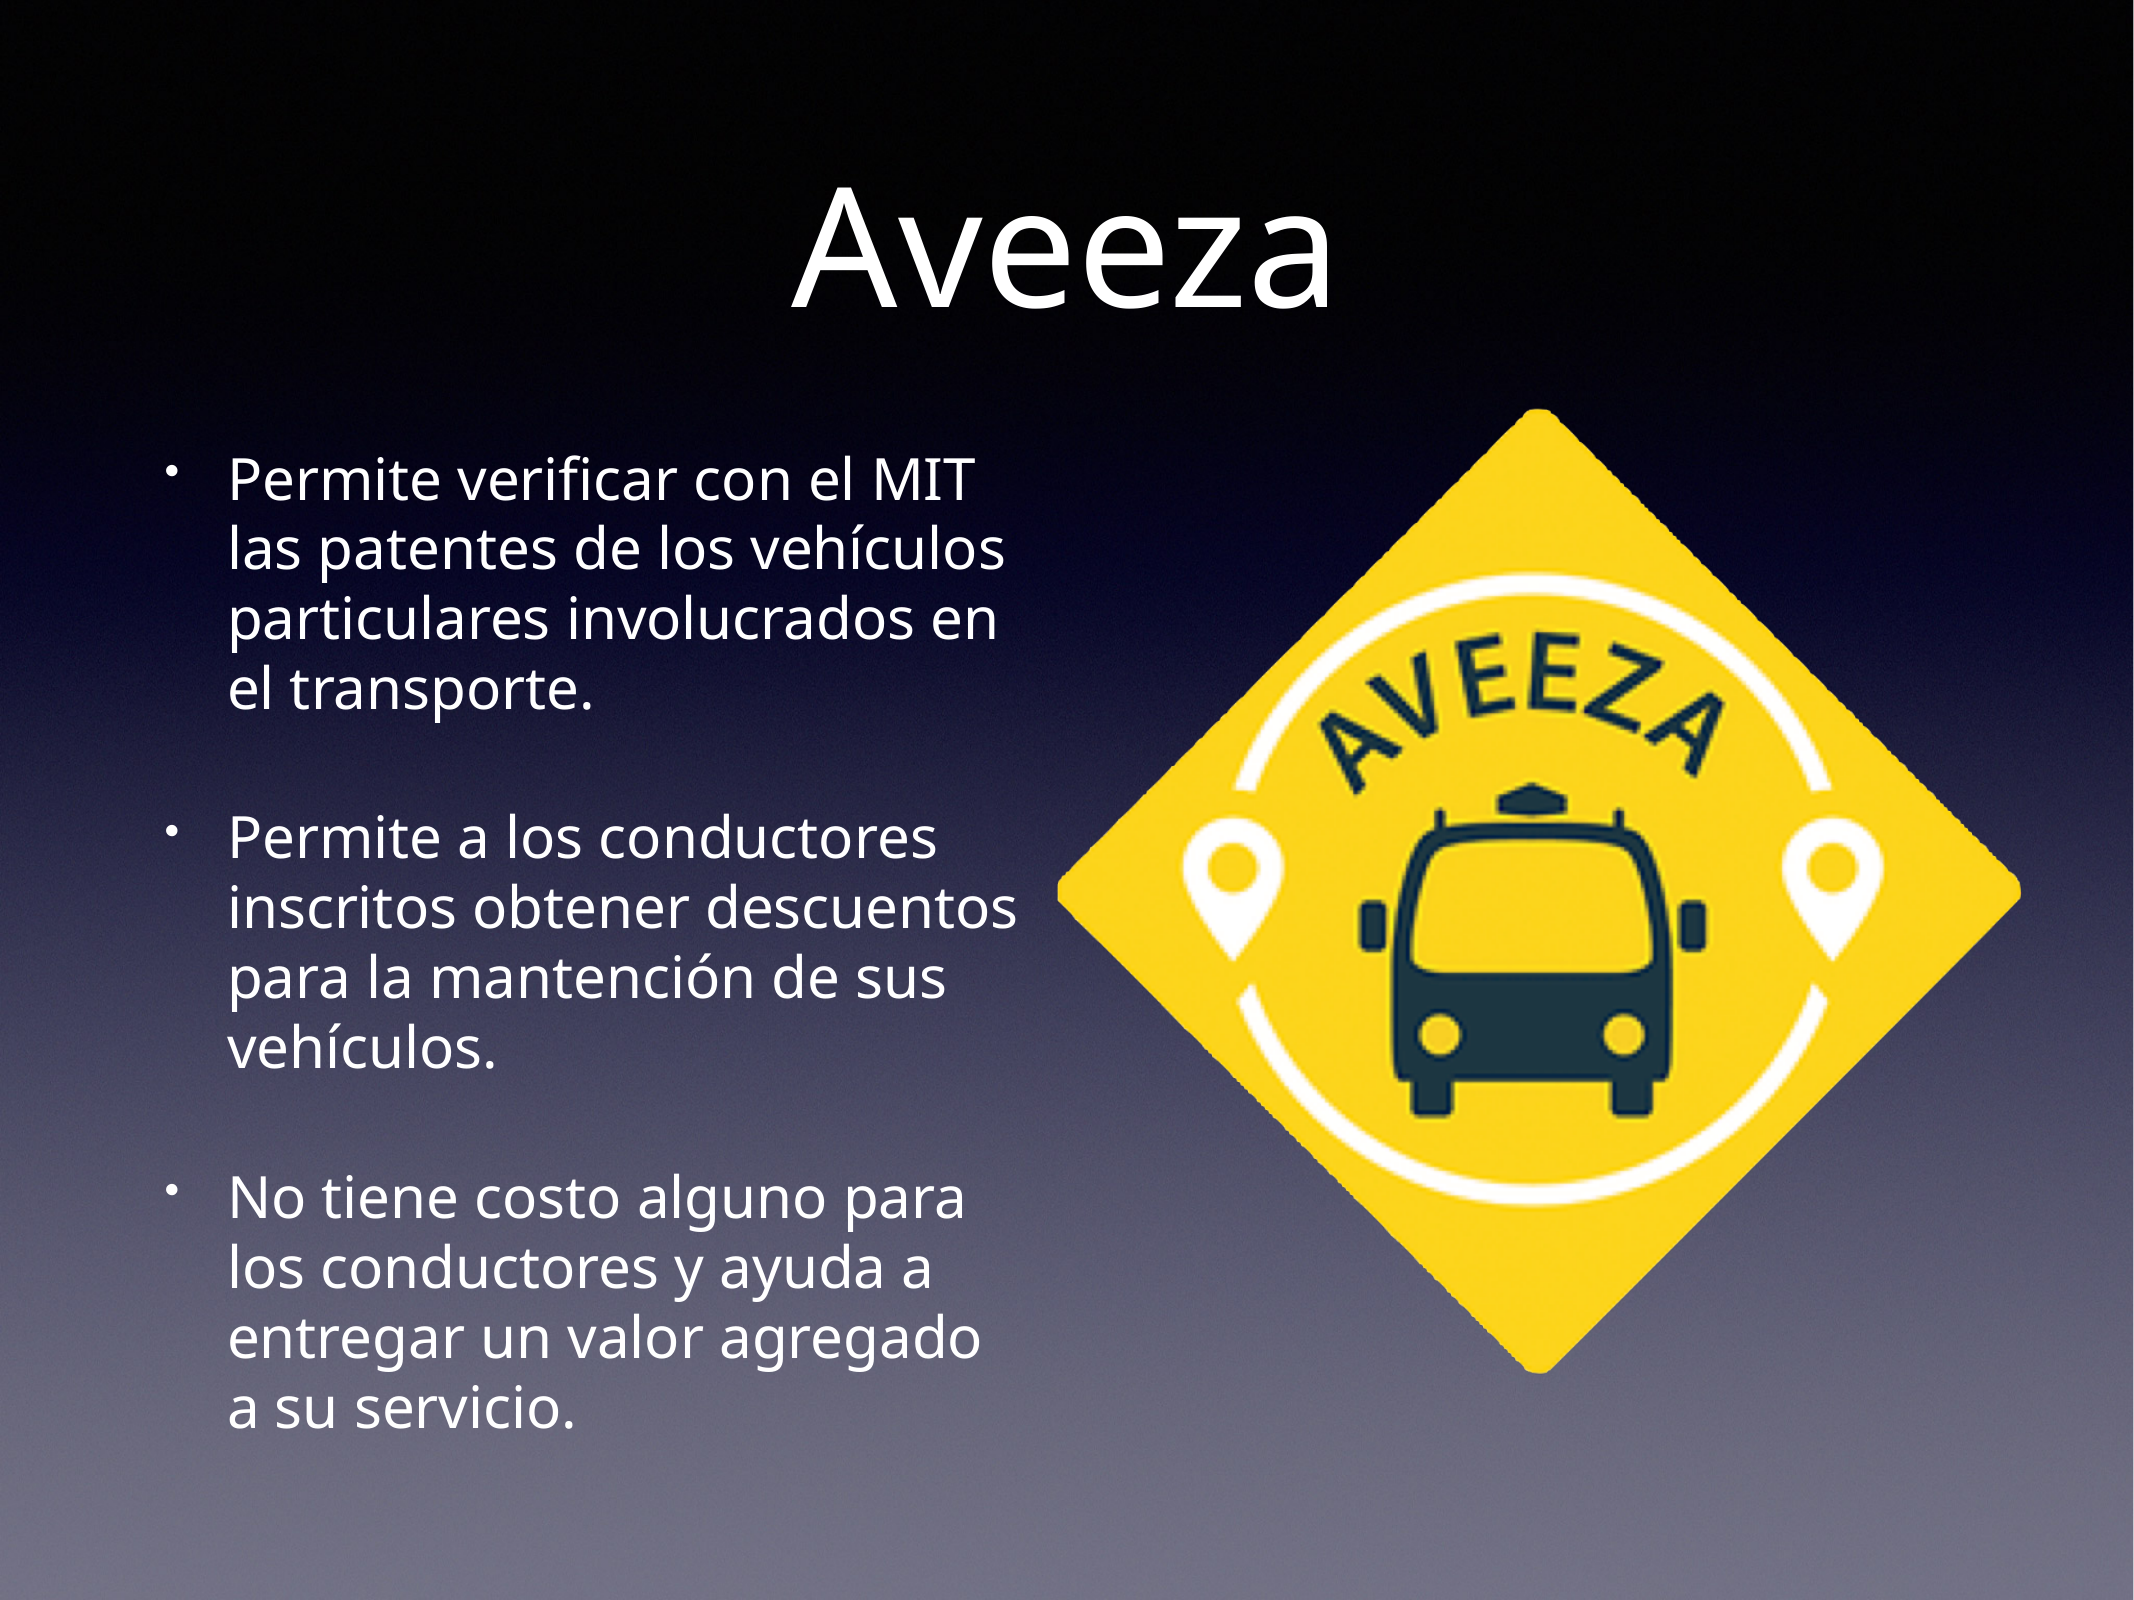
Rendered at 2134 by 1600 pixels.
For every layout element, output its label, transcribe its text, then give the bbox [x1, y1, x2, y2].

title Aveeza [155, 66, 1978, 416]
list Permite verificar con el MIT las patentes de los vehículos particulares involucrados en el transporte. Permite a los conductores inscritos obtener descuentos para la mantención de sus vehículos. No tiene costo alguno para los conductores y ayuda a entregar un valor agregado a su servicio. [155, 424, 1032, 1457]
picture [0, 0, 2134, 1600]
